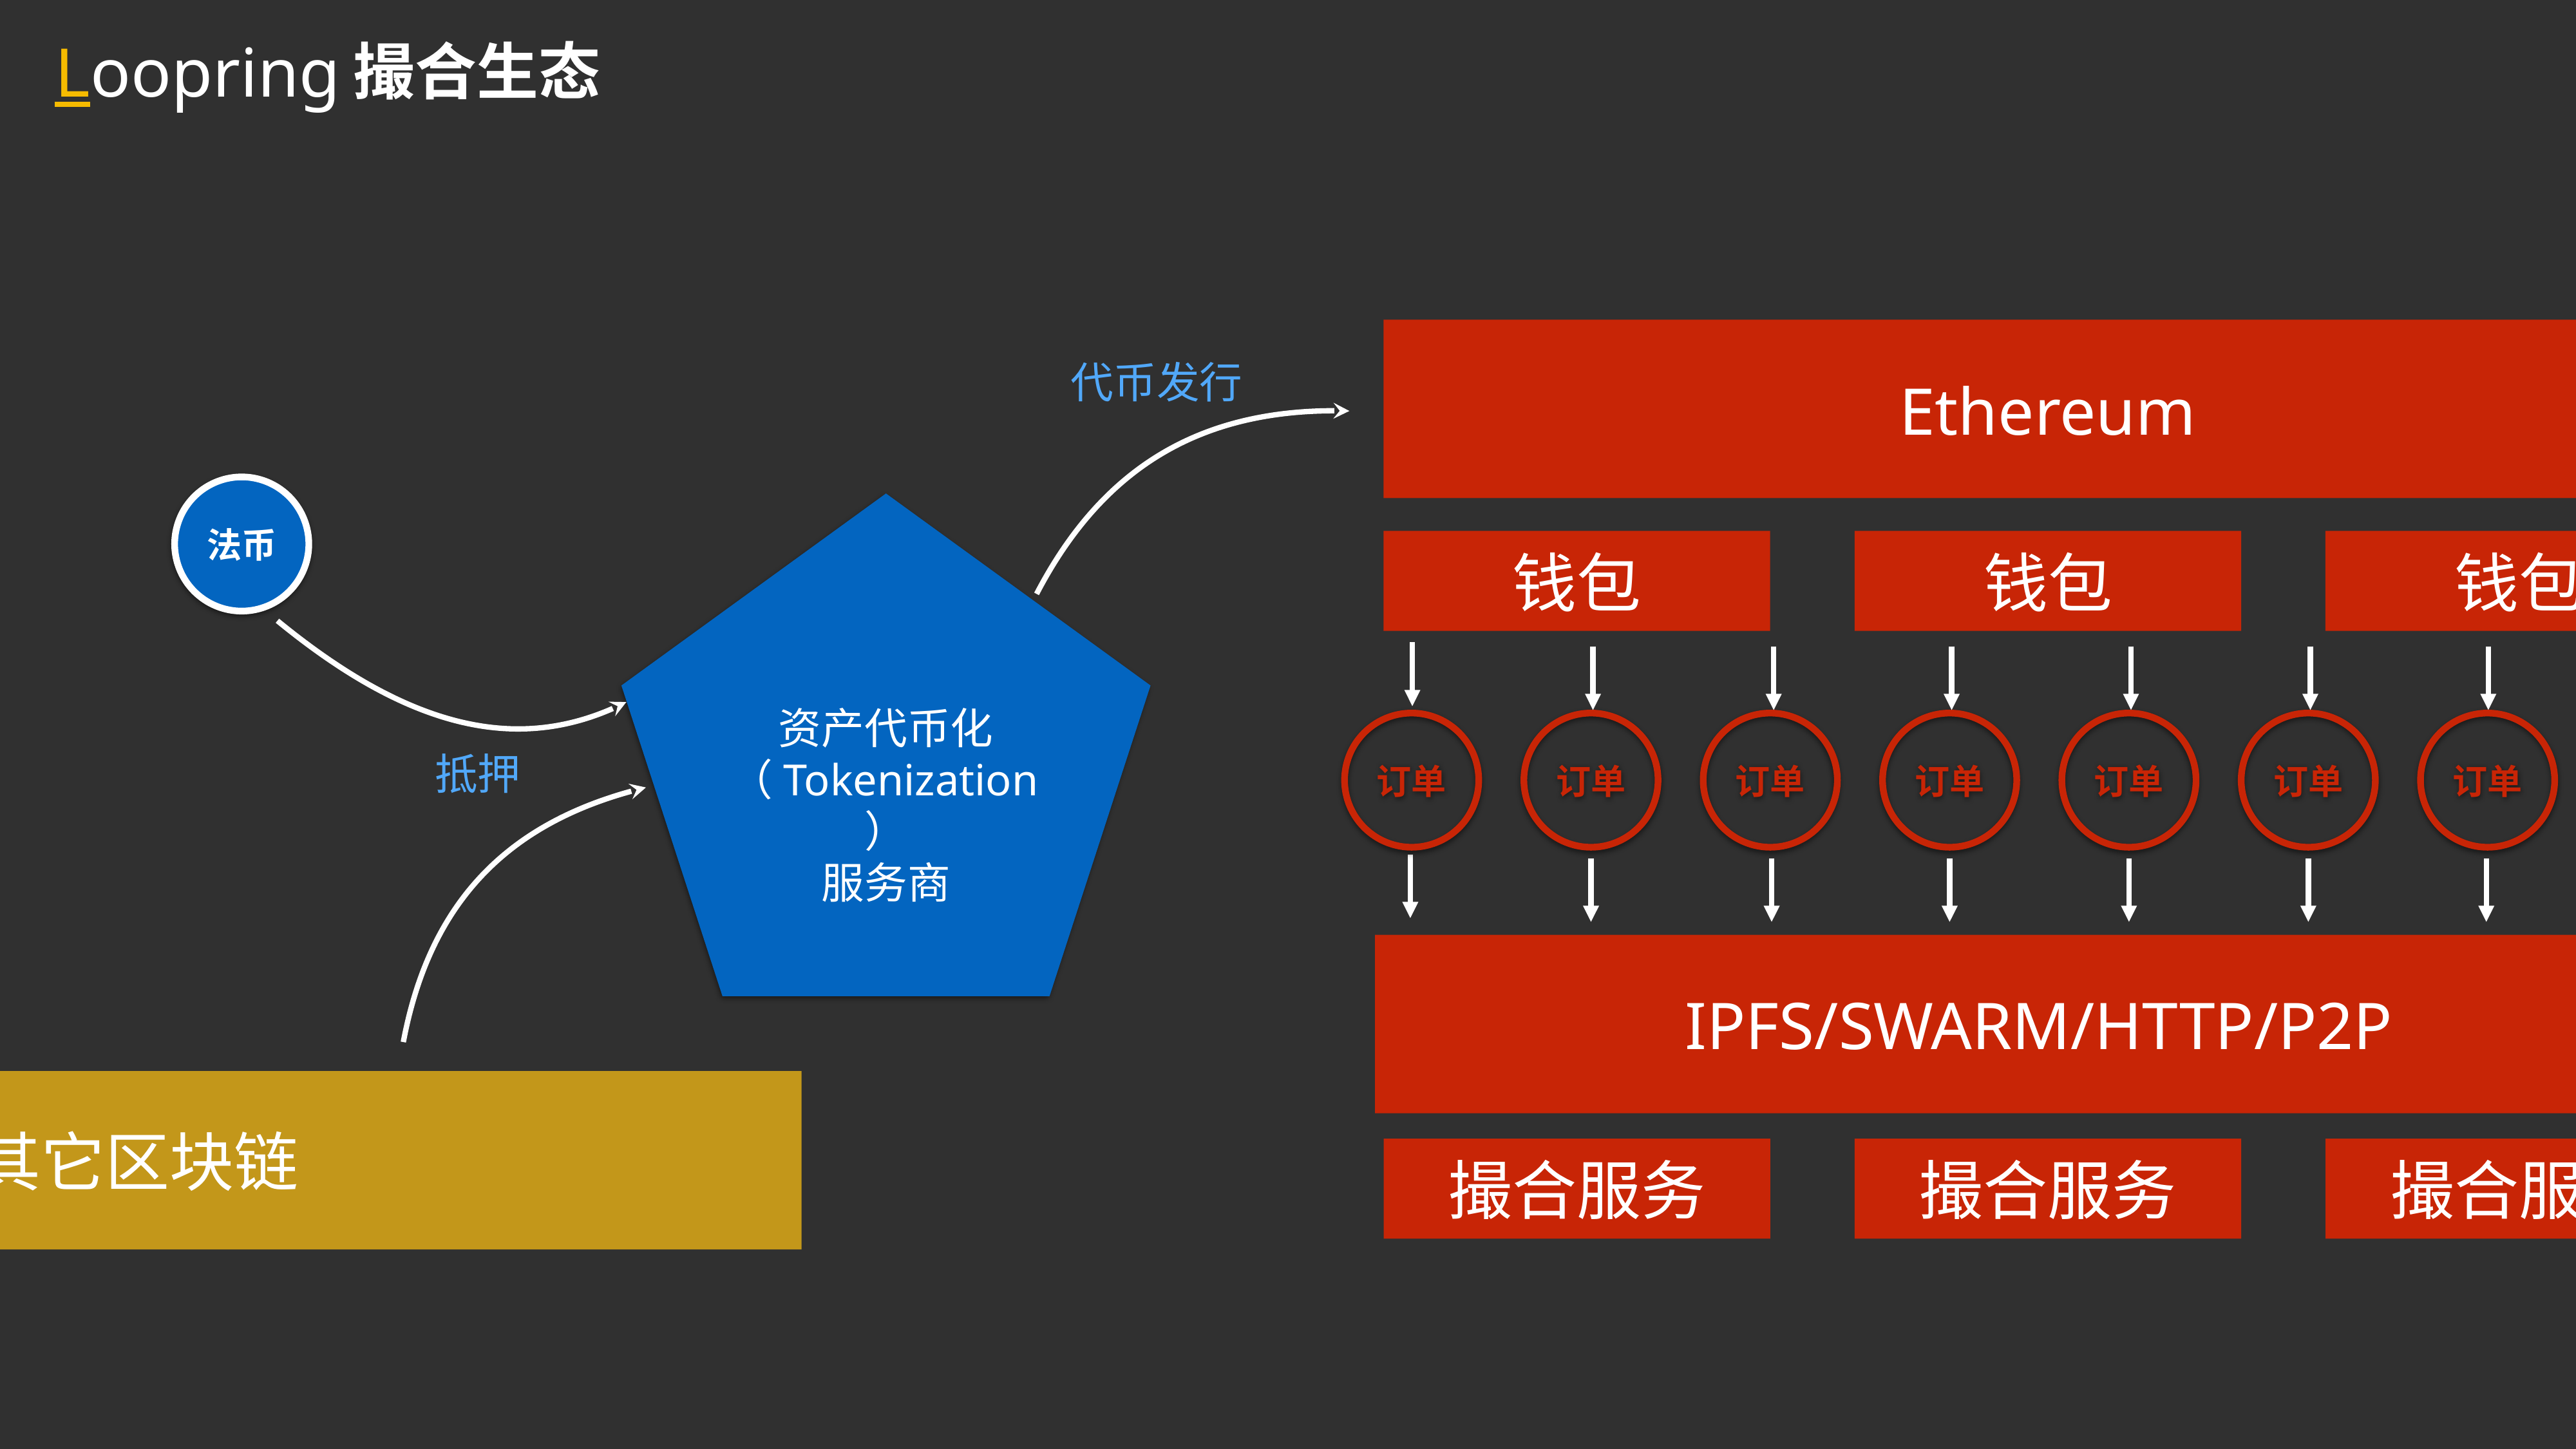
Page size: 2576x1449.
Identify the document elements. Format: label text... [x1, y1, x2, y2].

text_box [1344, 642, 2576, 848]
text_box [1383, 531, 2576, 631]
text_box Ethereum [1383, 319, 2576, 498]
text_box 资产代币化 （Tokenization） 服务商 [808, 493, 1151, 996]
text_box Loopring [47, 22, 348, 118]
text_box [0, 477, 802, 1250]
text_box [1383, 1138, 2576, 1239]
text_box 撮合生态 [346, 25, 608, 115]
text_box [1036, 343, 1350, 594]
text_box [1374, 854, 2576, 1113]
